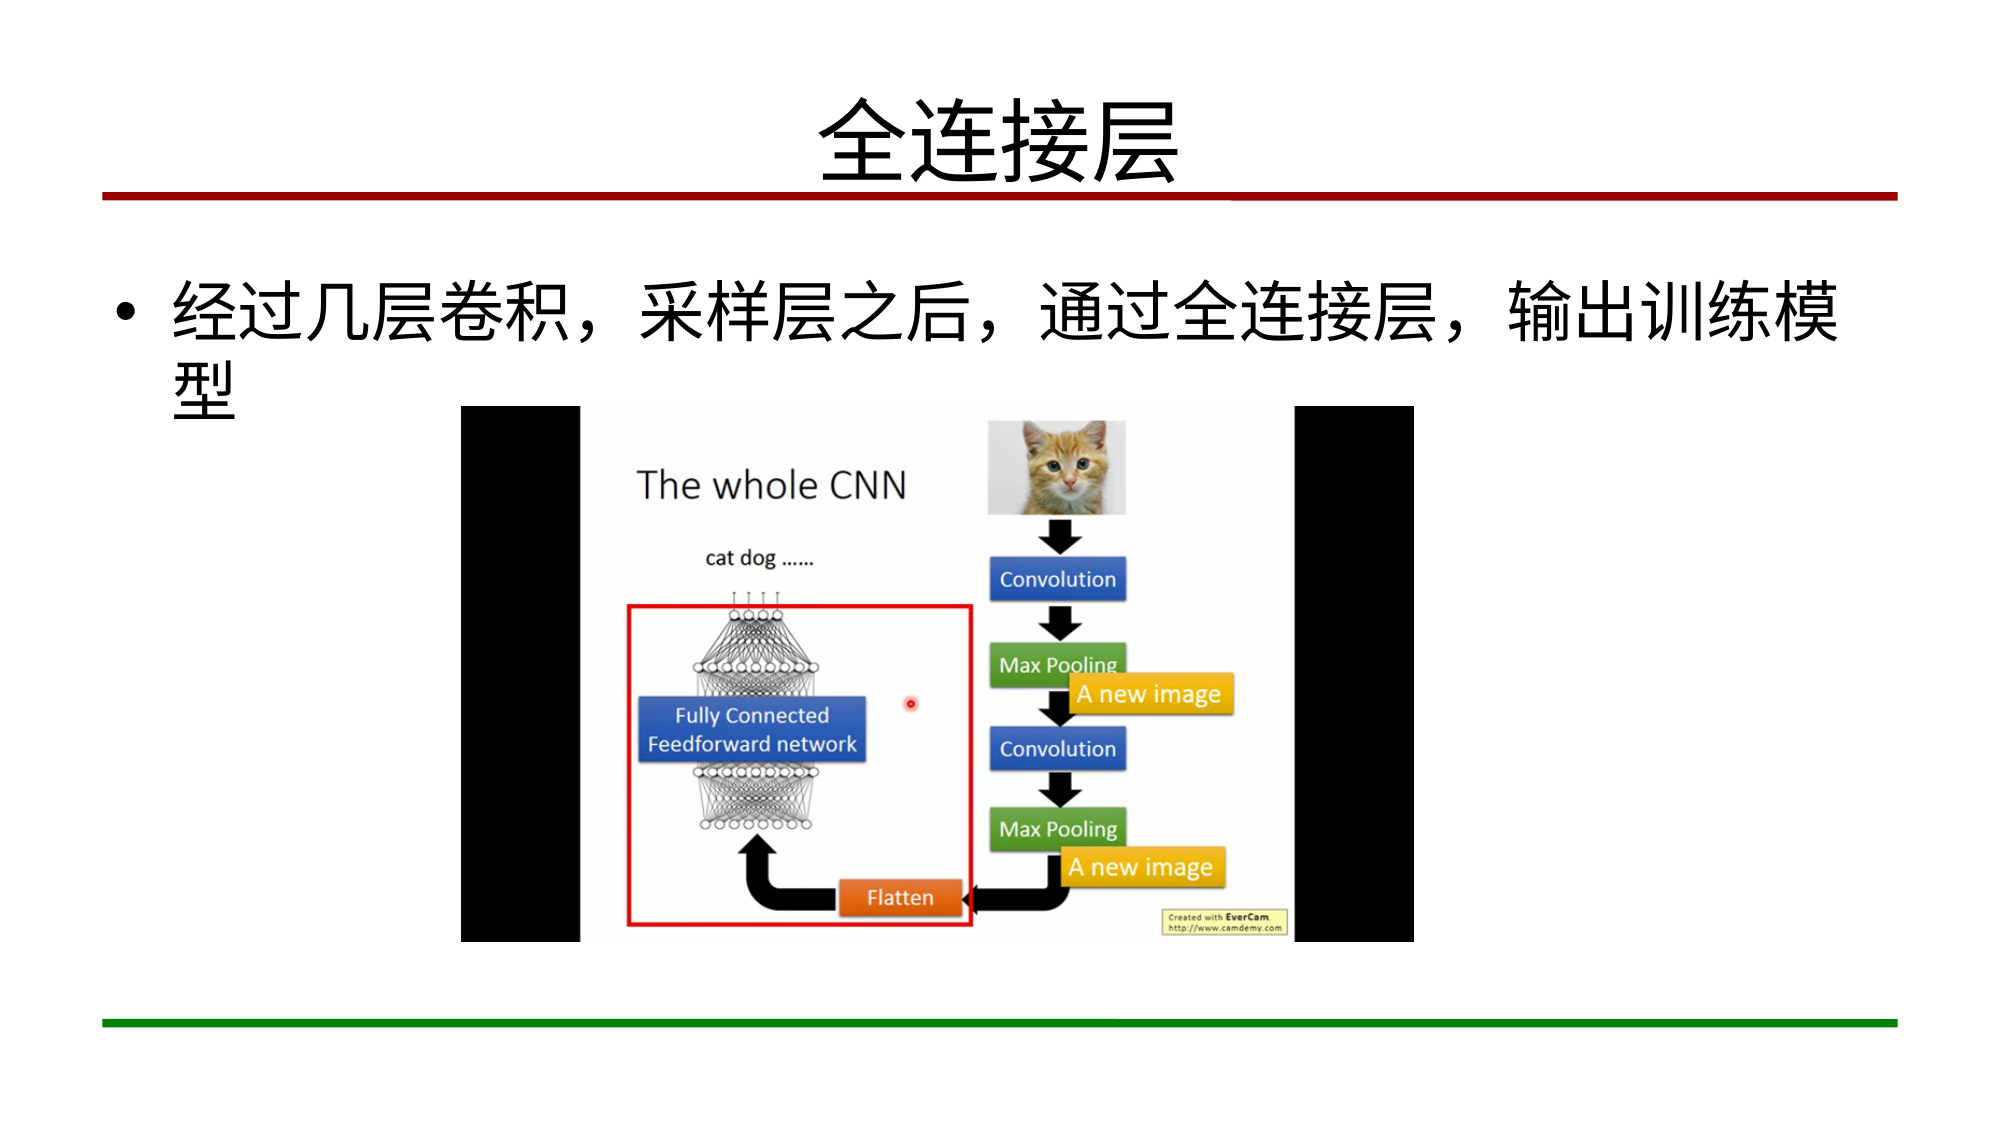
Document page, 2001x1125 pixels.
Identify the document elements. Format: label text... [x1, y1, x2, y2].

picture [461, 406, 1414, 943]
list 经过几层卷积，采样层之后，通过全连接层，输出训练模型 [99, 262, 1900, 1005]
title 全连接层 [99, 45, 1900, 233]
